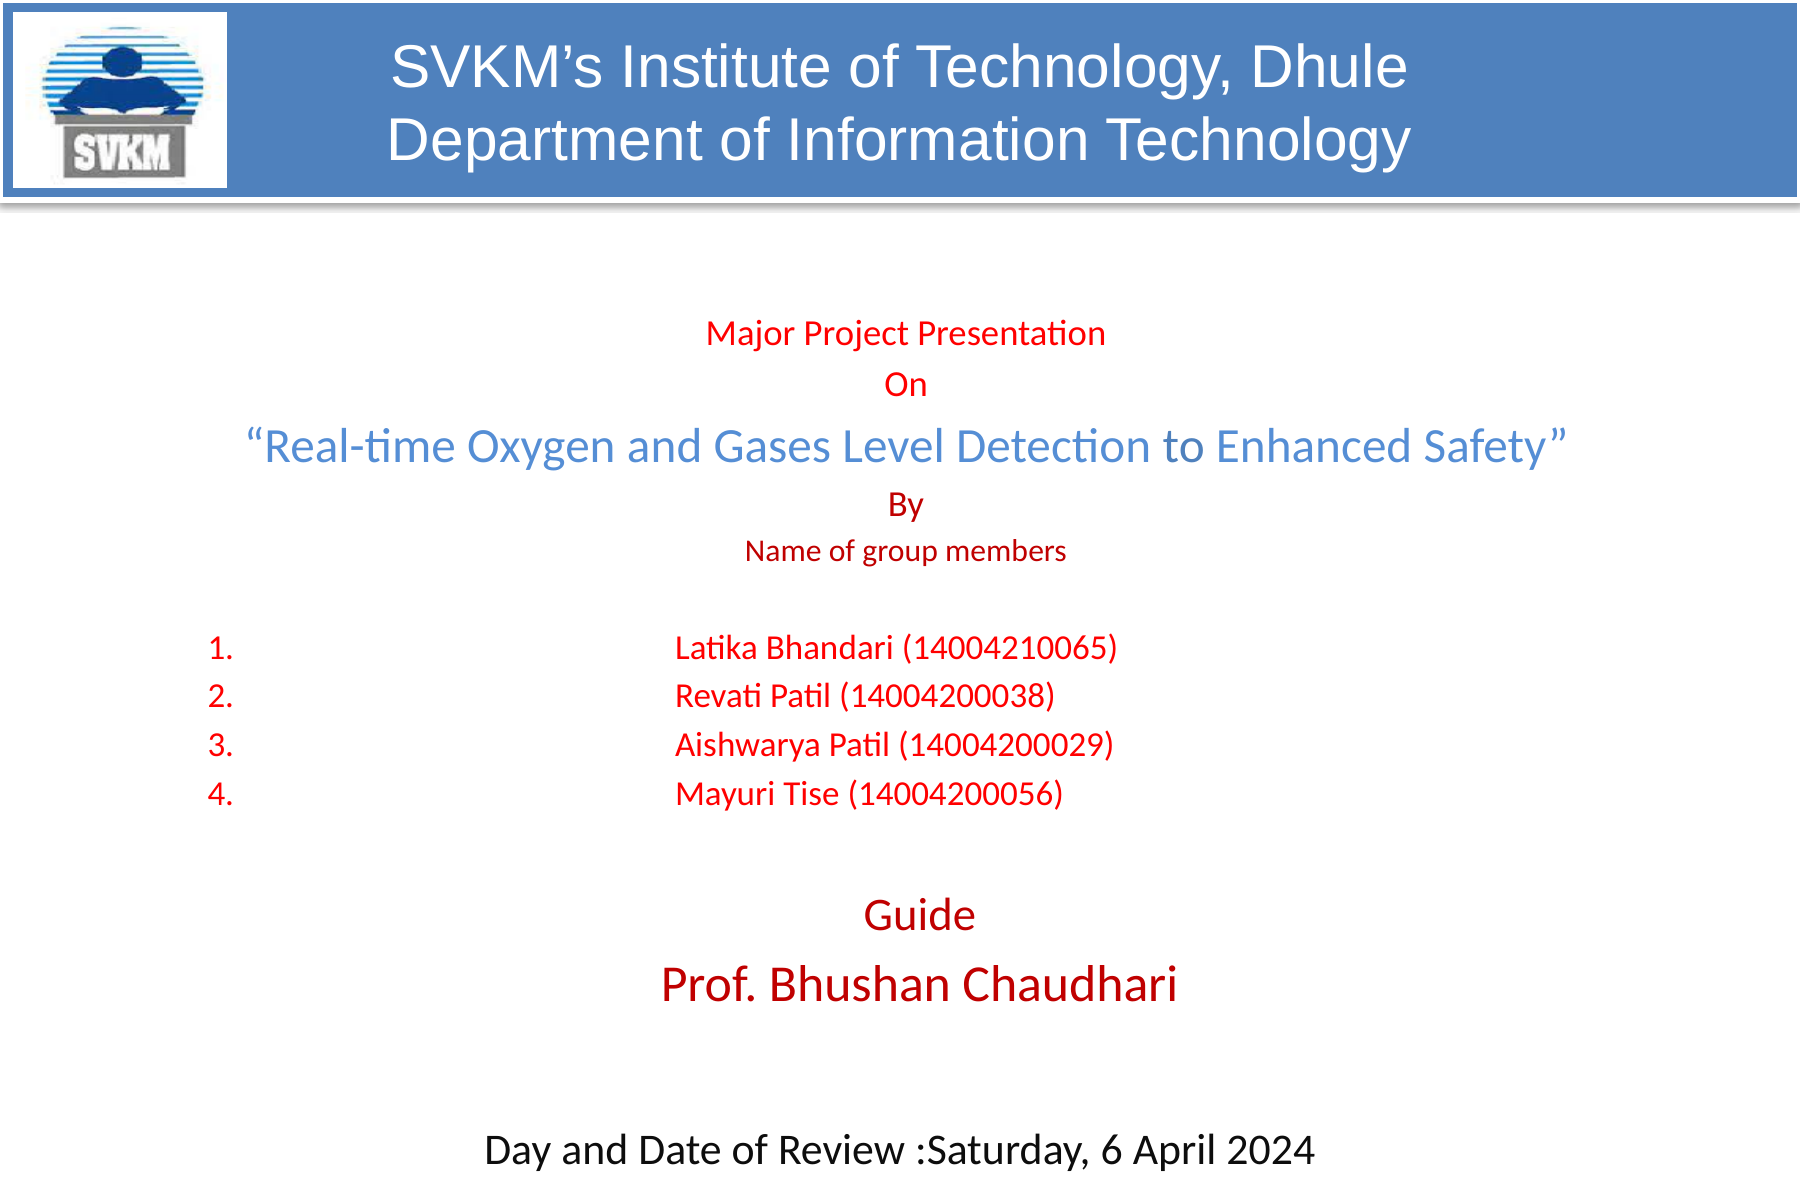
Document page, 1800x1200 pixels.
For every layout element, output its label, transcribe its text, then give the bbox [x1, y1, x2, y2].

title SVKM’s Institute of Technology, Dhule Department of Information Technology [0, 0, 1800, 203]
text_box Guide Prof. Bhushan Chaudhari [162, 874, 1678, 1022]
picture [13, 12, 227, 188]
subtitle Major Project Presentation​ On​ “Real-time Oxygen and Gases Level Detection to Enhanced Safety”​ By Name of group members Latika Bhandari (14004210065) Revati Patil (14004200038) Aishwarya Patil (14004200029) Mayuri Tise (14004200056) [50, 299, 1763, 838]
text_box Day and Date of Review :Saturday, 6 April 2024 [0, 1112, 1800, 1183]
